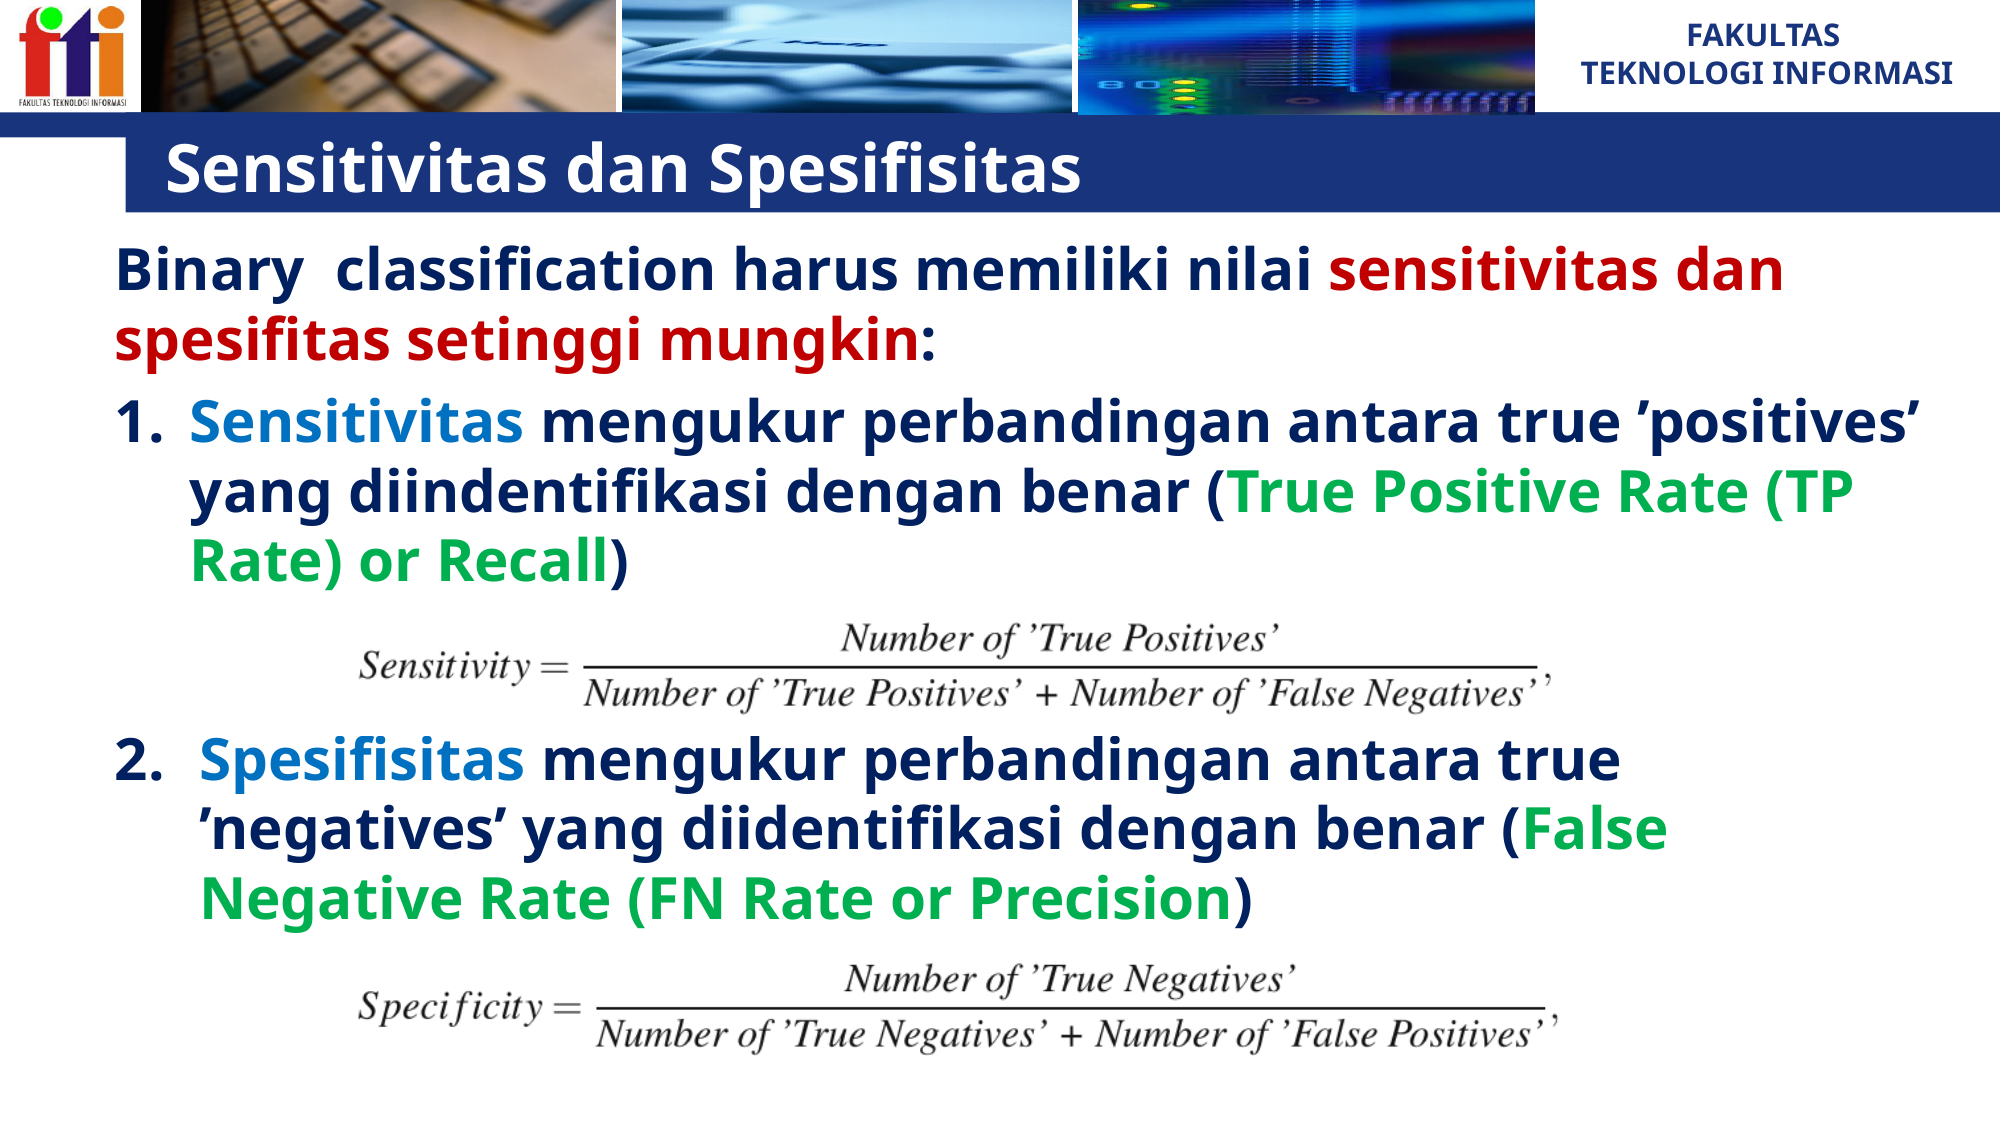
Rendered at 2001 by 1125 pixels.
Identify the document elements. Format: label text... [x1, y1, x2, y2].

picture [302, 597, 1588, 737]
picture [19, 6, 126, 106]
picture [622, 0, 1072, 113]
picture [141, 0, 616, 112]
picture [1078, 0, 1535, 115]
title Sensitivitas dan Spesifisitas [149, 119, 1934, 213]
list Binary classification harus memiliki nilai sensitivitas dan spesifitas setinggi mungkin: Sensitivitas mengukur perbandingan antara true ’positives’ yang diindentifikasi dengan benar (True Positive Rate (TP Rate) or Recall) Spesifisitas mengukur perbandingan antara true ’negatives’ yang diidentifikasi dengan benar (False Negative Rate (FN Rate or Precision) [99, 224, 1957, 1038]
picture [308, 940, 1588, 1079]
